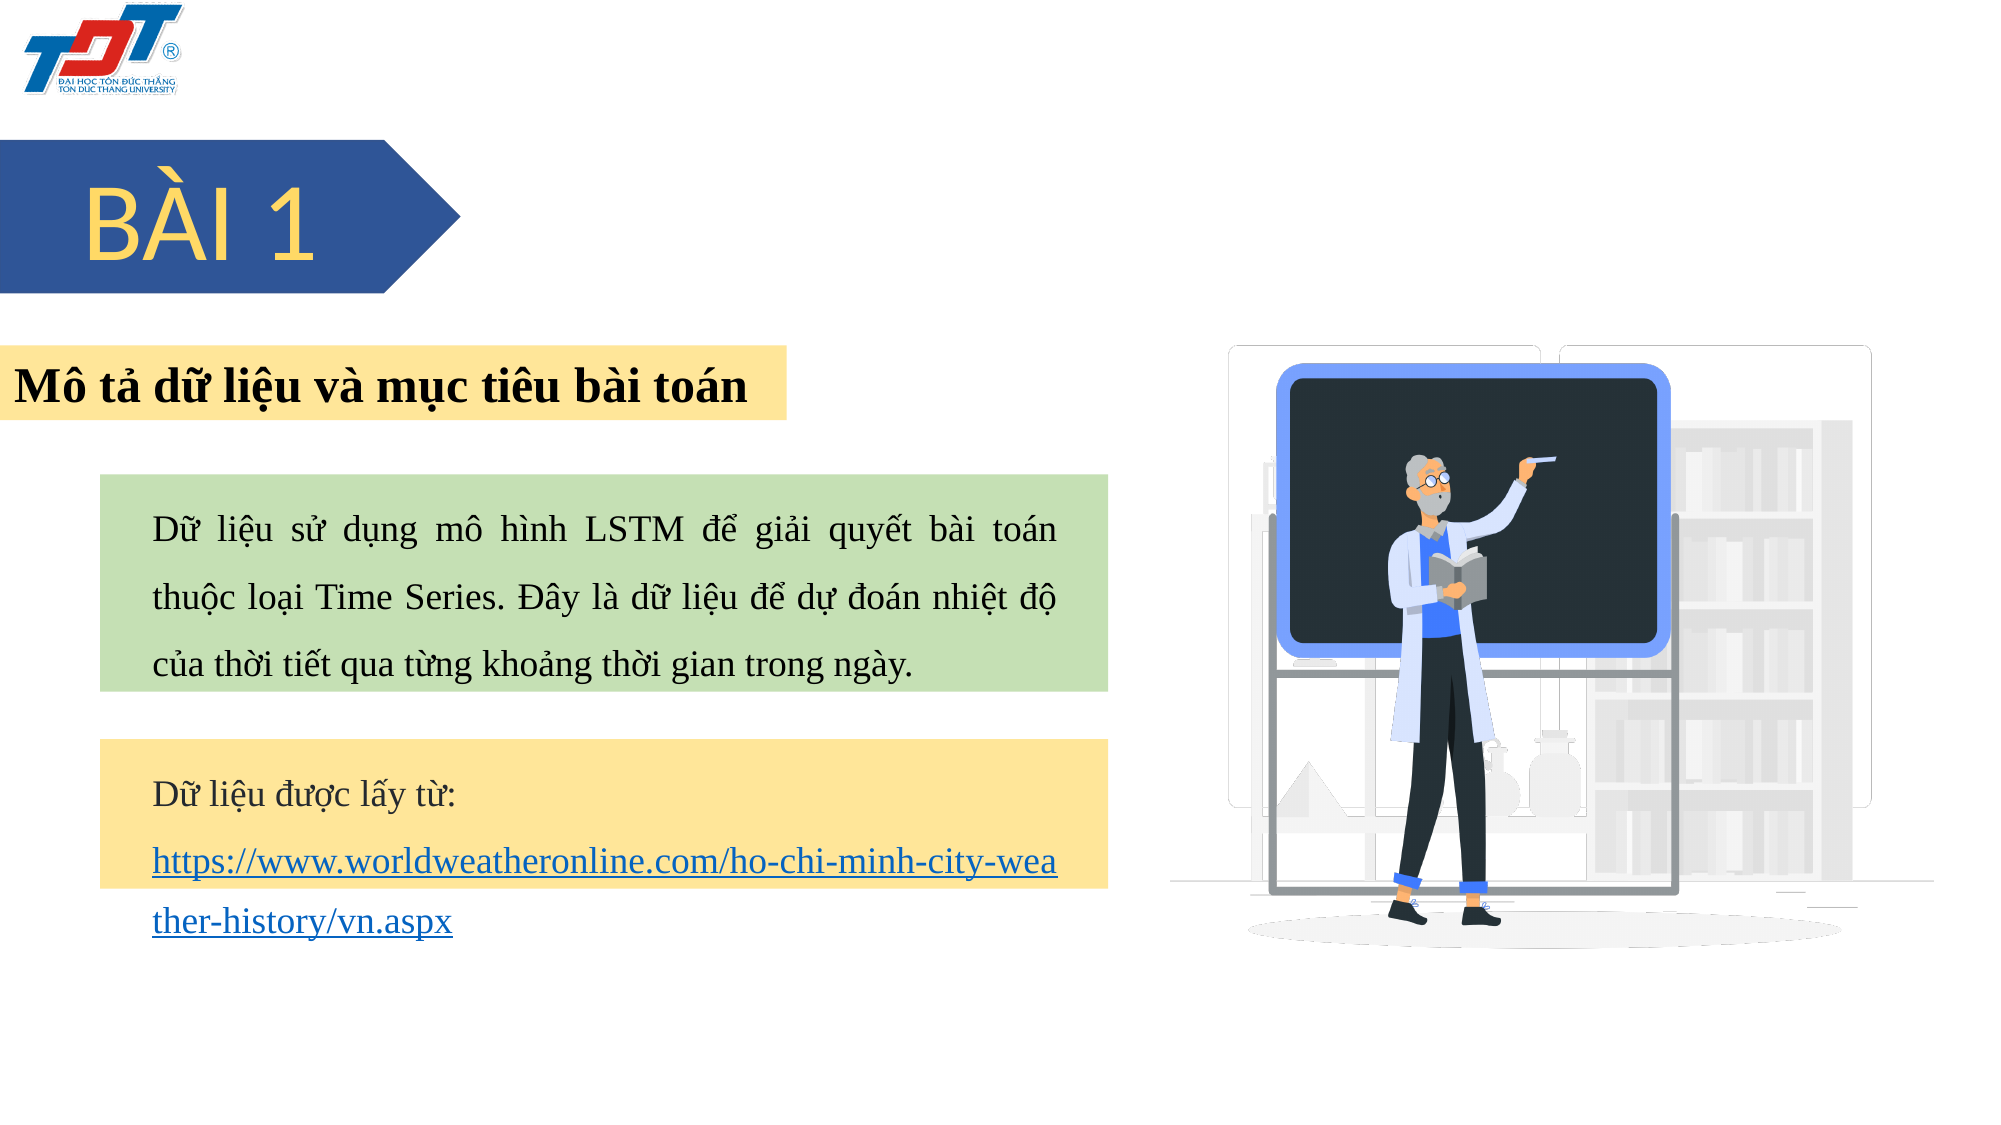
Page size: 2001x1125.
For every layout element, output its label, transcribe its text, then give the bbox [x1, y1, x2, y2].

text_box [0, 139, 461, 294]
picture [1170, 255, 1934, 1073]
text_box Dữ liệu được lấy từ: https://www.worldweatheronline.com/ho-chi-minh-city-weather-history/vn.aspx [100, 739, 1109, 889]
picture [0, 0, 201, 104]
text_box Mô tả dữ liệu và mục tiêu bài toán [0, 345, 787, 421]
text_box BÀI 1 [65, 140, 335, 291]
text_box Dữ liệu sử dụng mô hình LSTM để giải quyết bài toán thuộc loại Time Series. Đây là dữ liệu để dự đoán nhiệt độ của thời tiết qua từng khoảng thời gian trong ngày. [100, 474, 1109, 692]
